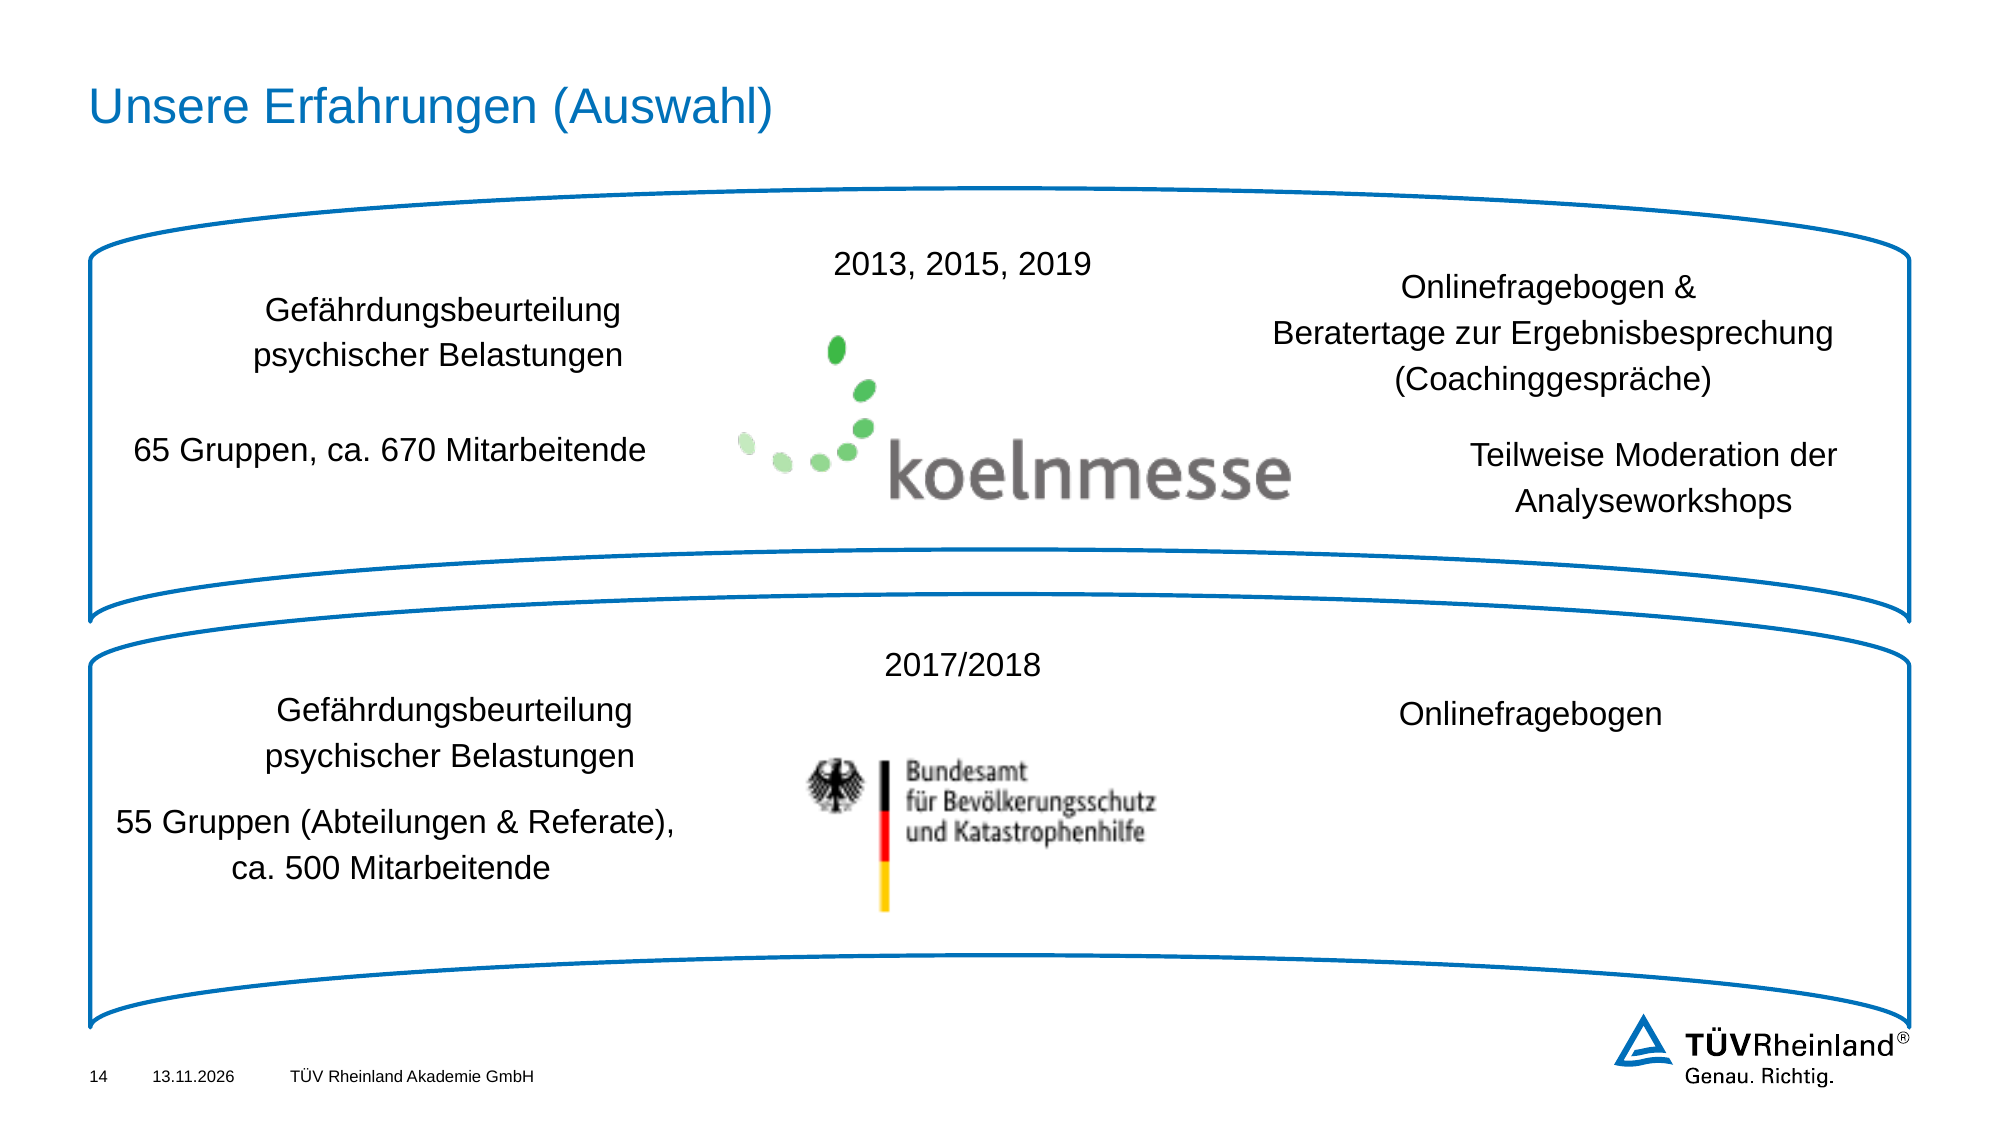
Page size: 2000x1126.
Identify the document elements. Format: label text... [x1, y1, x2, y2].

title Unsere Erfahrungen (Auswahl) [89, 73, 1908, 169]
text_box 55 Gruppen (Abteilungen & Referate), ca. 500 Mitarbeitende [90, 786, 717, 894]
slide_number 14 [89, 1052, 152, 1100]
text_box [88, 186, 1912, 624]
footer TÜV Rheinland Akademie GmbH [290, 1052, 883, 1100]
picture [749, 706, 1216, 928]
picture [717, 313, 1313, 522]
text_box 2013, 2015, 2019 [692, 229, 1248, 382]
text_box Teilweise Moderation der Analyseworkshops [1383, 420, 1939, 527]
text_box Onlinefragebogen & Beratertage zur Ergebnisbesprechung (Coachinggespräche) [1212, 252, 1910, 405]
text_box 65 Gruppen, ca. 670 Mitarbeitende [84, 415, 711, 476]
text_box Gefährdungsbeurteilung psychischer Belastungen [173, 274, 692, 381]
text_box Gefährdungsbeurteilung psychischer Belastungen [184, 675, 740, 782]
text_box 2017/2018 [692, 630, 1248, 691]
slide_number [152, 1052, 290, 1100]
text_box [88, 591, 1912, 1030]
text_box Onlinefragebogen [1194, 678, 1892, 740]
